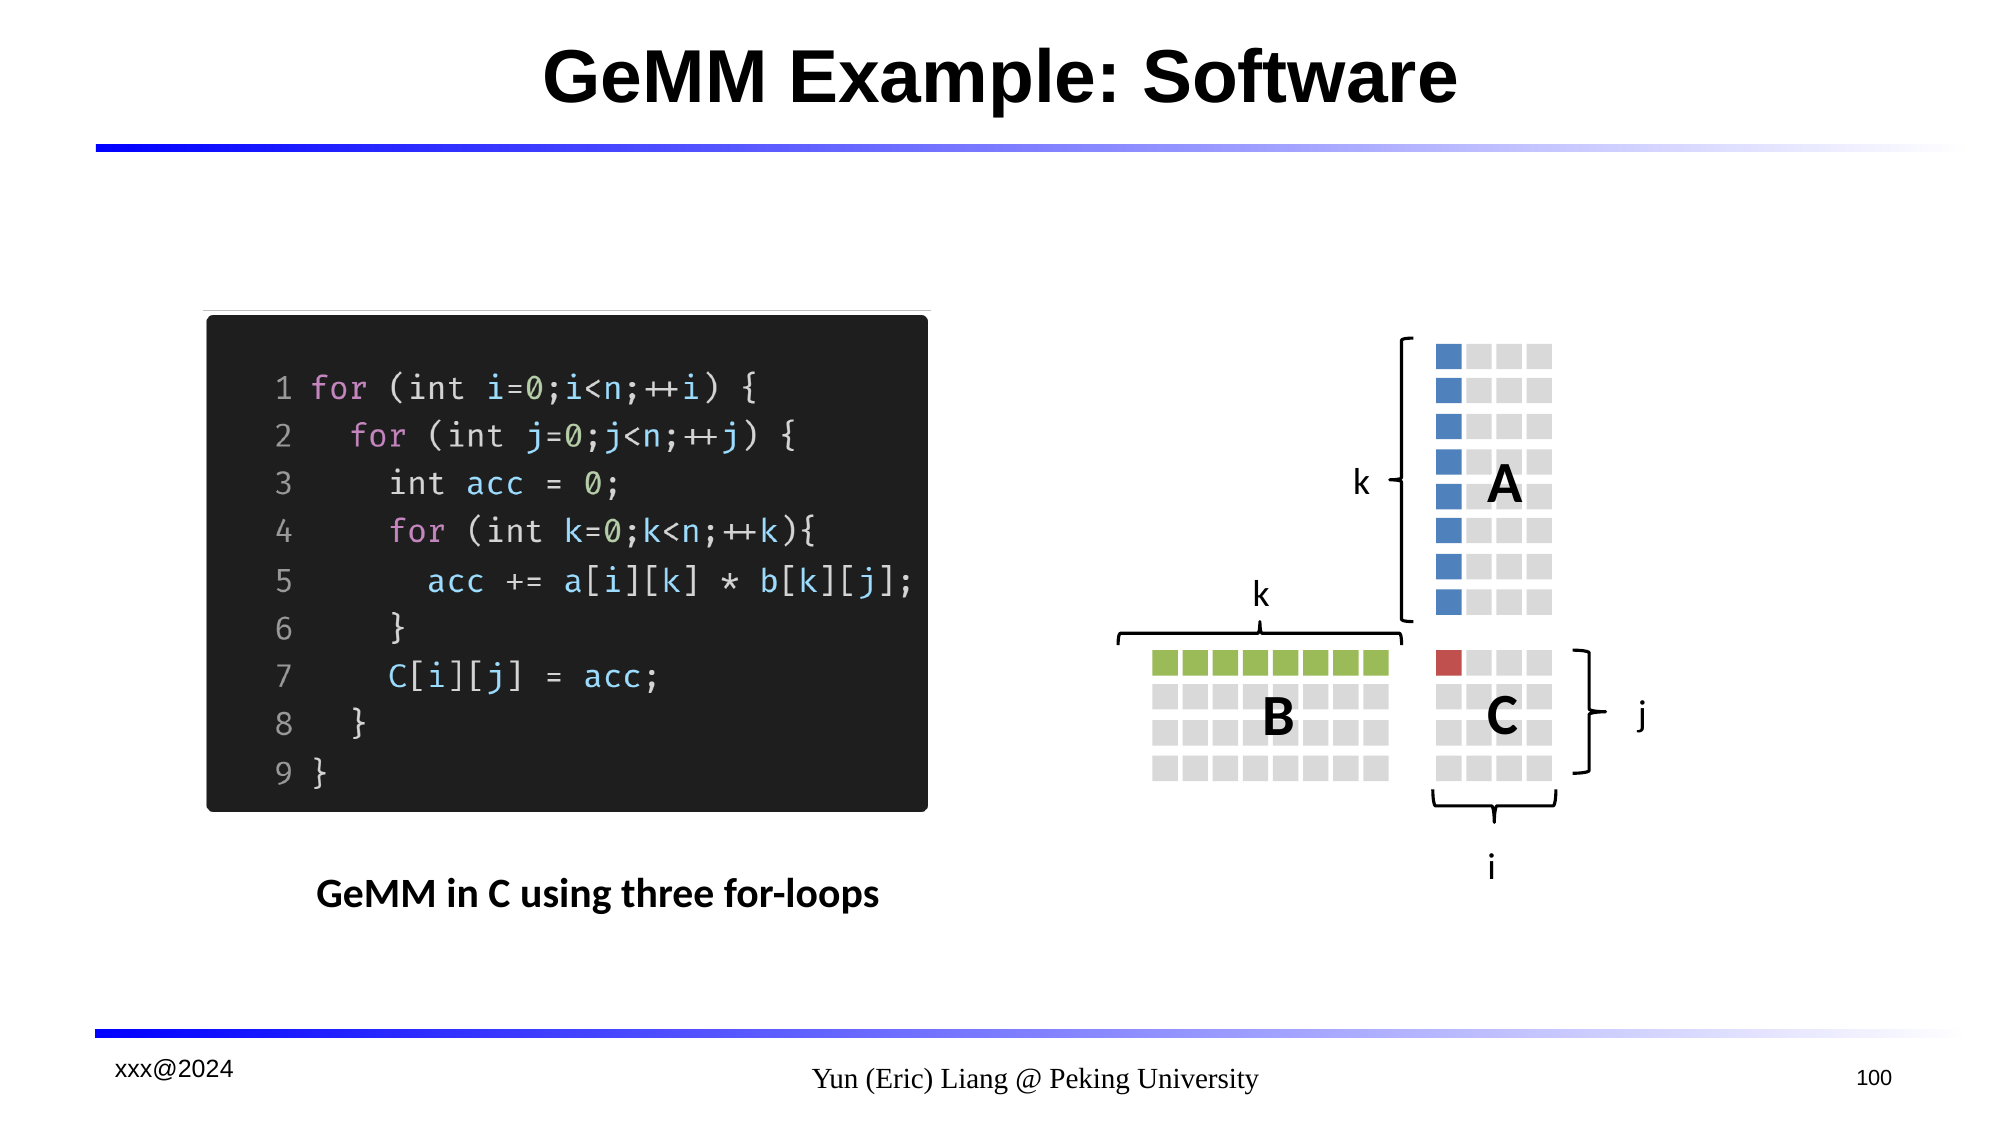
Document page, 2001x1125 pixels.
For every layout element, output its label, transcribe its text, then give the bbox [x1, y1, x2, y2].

title GeMM Example: Software [102, 7, 1900, 138]
text_box i [1472, 834, 1517, 895]
slide_number 100 [1440, 1046, 1908, 1107]
text_box j [1623, 681, 1667, 742]
text_box [1432, 789, 1557, 824]
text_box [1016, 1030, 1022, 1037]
text_box [1400, 337, 1414, 342]
picture [202, 309, 931, 816]
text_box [1152, 343, 1553, 782]
footer Yun (Eric) Liang @ Peking University [718, 1046, 1353, 1107]
text_box [1117, 632, 1147, 646]
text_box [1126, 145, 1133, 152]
text_box [1572, 649, 1607, 775]
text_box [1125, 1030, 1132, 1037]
text_box GeMM in C using three for-loops [220, 858, 977, 924]
slide_number xxx@2024 [99, 1037, 567, 1098]
